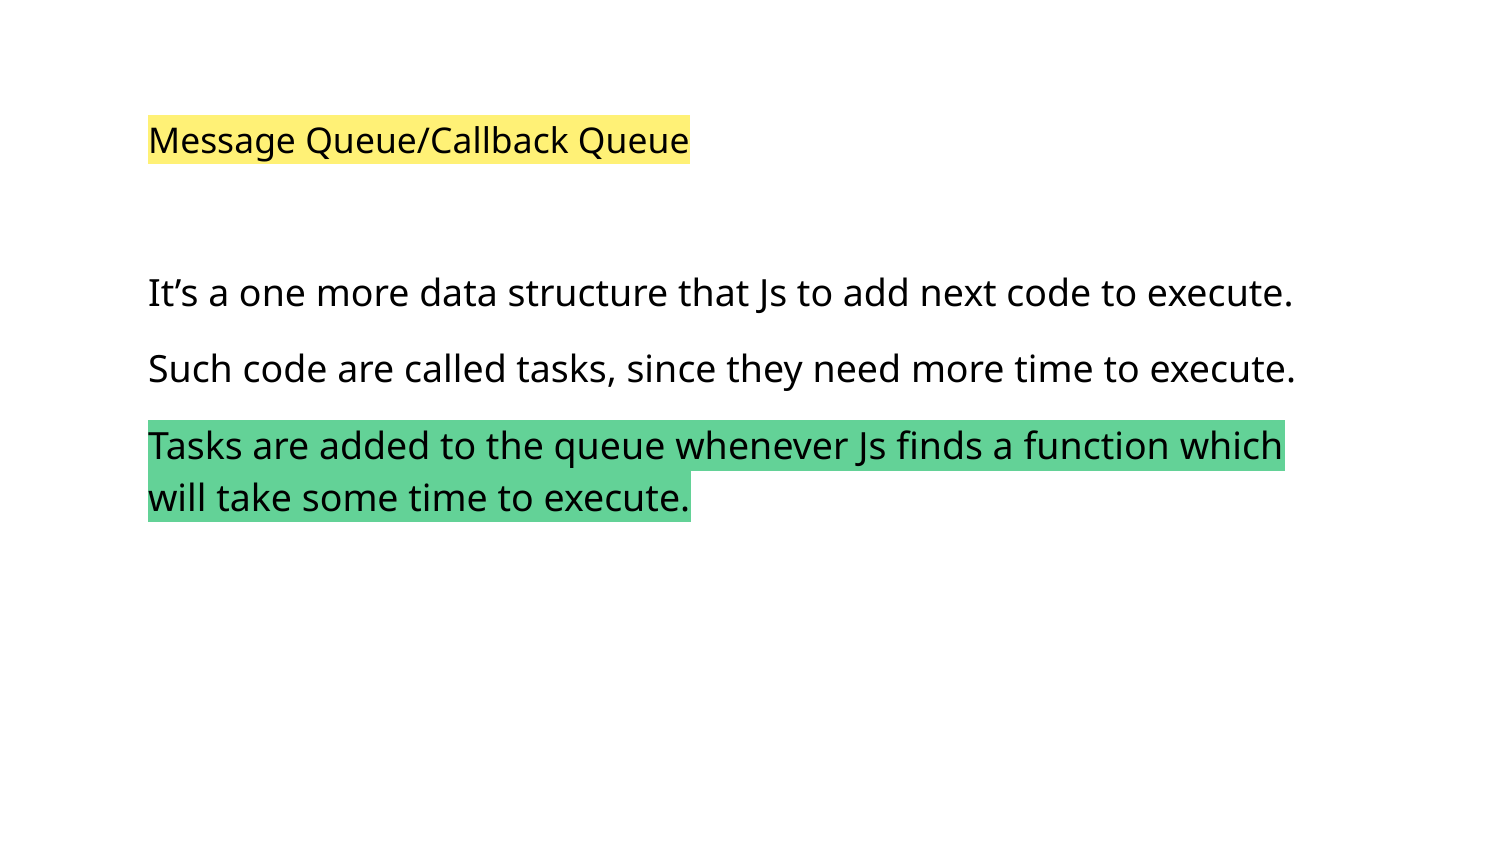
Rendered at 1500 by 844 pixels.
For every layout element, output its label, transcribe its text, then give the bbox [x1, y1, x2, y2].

text_box Message Queue/Callback Queue [133, 102, 742, 176]
text_box It’s a one more data structure that Js to add next code to execute. Such code are called tasks, since they need more time to execute. Tasks are added to the queue whenever Js finds a function which will take some time to execute. [133, 246, 1365, 758]
